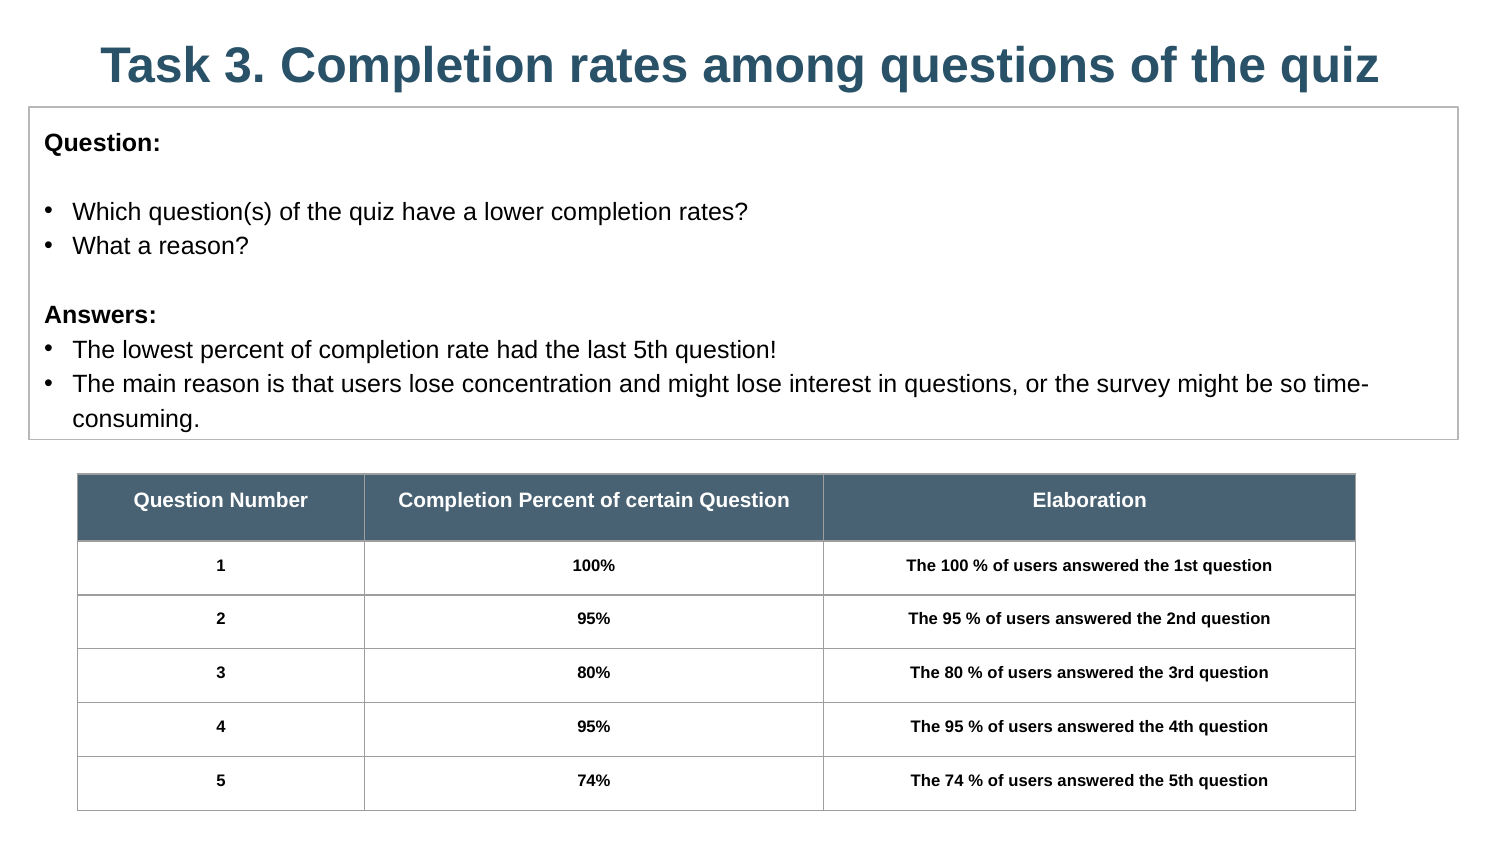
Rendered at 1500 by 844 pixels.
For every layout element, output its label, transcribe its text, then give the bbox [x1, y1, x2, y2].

text_box Question: Which question(s) of the quiz have a lower completion rates? What a reason? Answers: The lowest percent of completion rate had the last 5th question! The main reason is that users lose concentration and might lose interest in questions, or the survey might be so time-consuming. [29, 107, 1459, 440]
table_cell The 80 % of users answered the 3rd question [824, 649, 1355, 702]
table_header Question Number [78, 475, 364, 540]
table_cell 95% [365, 703, 823, 756]
table_cell 2 [78, 596, 364, 648]
table_cell 1 [78, 542, 364, 594]
table_cell 80% [365, 649, 823, 702]
table_header Elaboration [824, 475, 1355, 540]
table_cell 4 [78, 703, 364, 756]
table_header Completion Percent of certain Question [365, 475, 823, 540]
table_cell The 95 % of users answered the 2nd question [824, 596, 1355, 648]
table_cell The 95 % of users answered the 4th question [824, 703, 1355, 756]
table_cell 3 [78, 649, 364, 702]
table_cell The 100 % of users answered the 1st question [824, 542, 1355, 594]
table_cell The 74 % of users answered the 5th question [824, 757, 1355, 810]
table_cell 74% [365, 757, 823, 810]
table_cell 5 [78, 757, 364, 810]
table_cell 100% [365, 542, 823, 594]
text_box Task 3. Completion rates among questions of the quiz [41, 33, 1440, 107]
table_cell 95% [365, 596, 823, 648]
